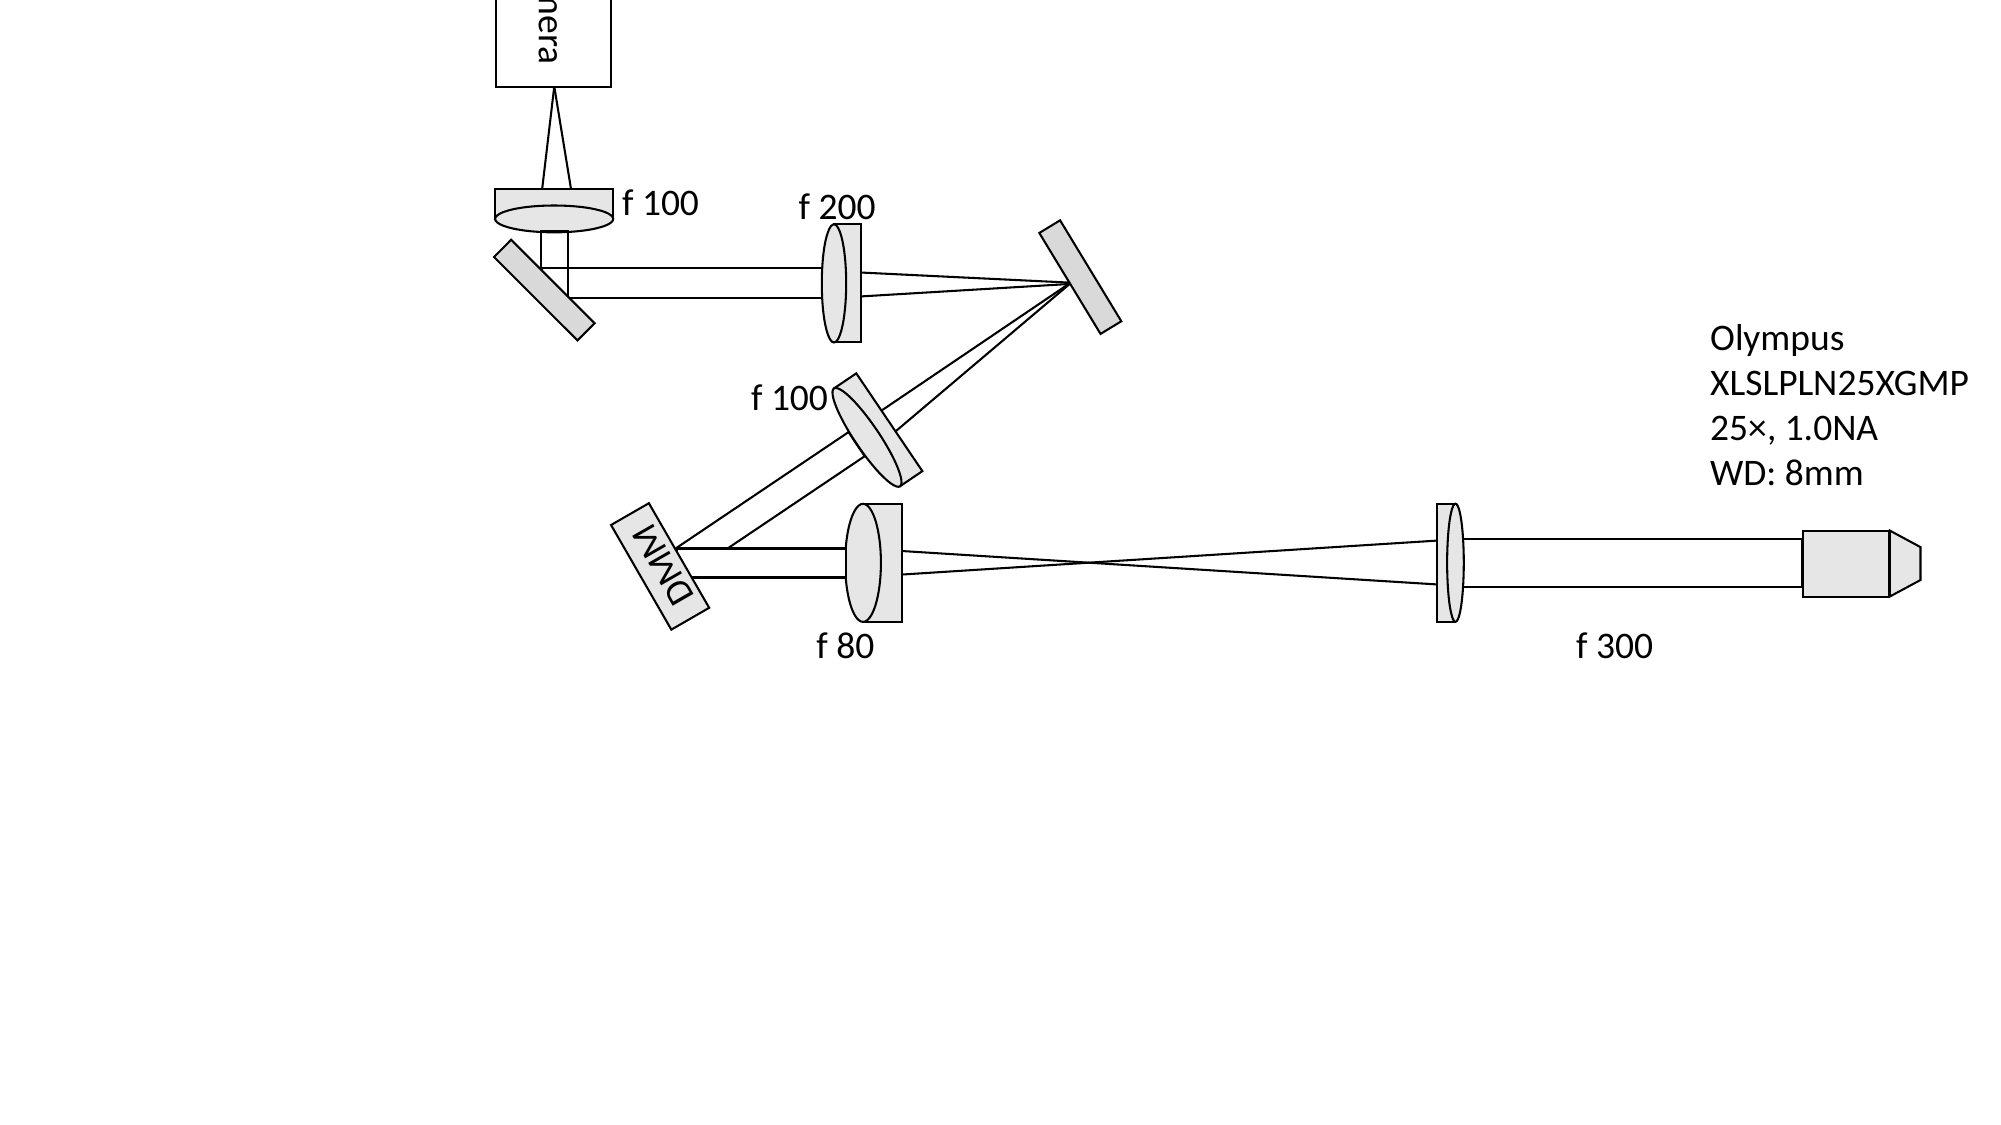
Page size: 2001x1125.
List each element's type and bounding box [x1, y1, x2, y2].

text_box [495, 0, 2000, 675]
